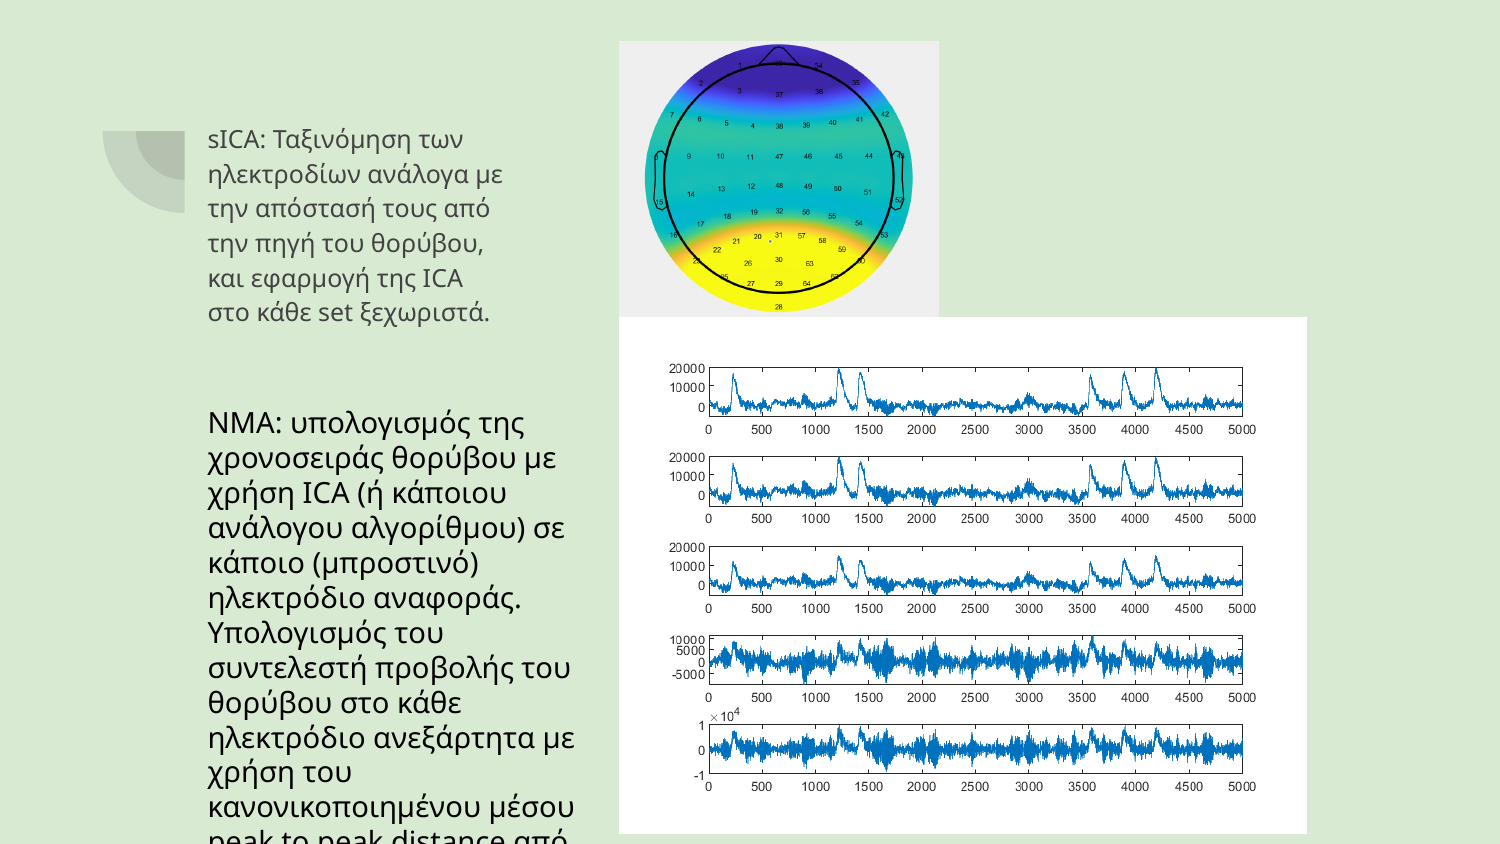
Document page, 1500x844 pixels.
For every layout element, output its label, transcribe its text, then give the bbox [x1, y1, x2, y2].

picture [619, 41, 1308, 834]
text_box NMA: υπολογισμός της χρονοσειράς θορύβου με χρήση ICA (ή κάποιου ανάλογου αλγορίθμου) σε κάποιο (μπροστινό) ηλεκτρόδιο αναφοράς. Υπολογισμός του συντελεστή προβολής του θορύβου στο κάθε ηλεκτρόδιο ανεξάρτητα με χρήση του κανονικοποιημένου μέσου peak to peak distance από την καταγραφή EEG. [192, 389, 620, 844]
list sICA: Ταξινόμηση των ηλεκτροδίων ανάλογα με την απόστασή τους από την πηγή του θορύβου, και εφαρμογή της ICA στο κάθε set ξεχωριστά. [192, 103, 526, 365]
